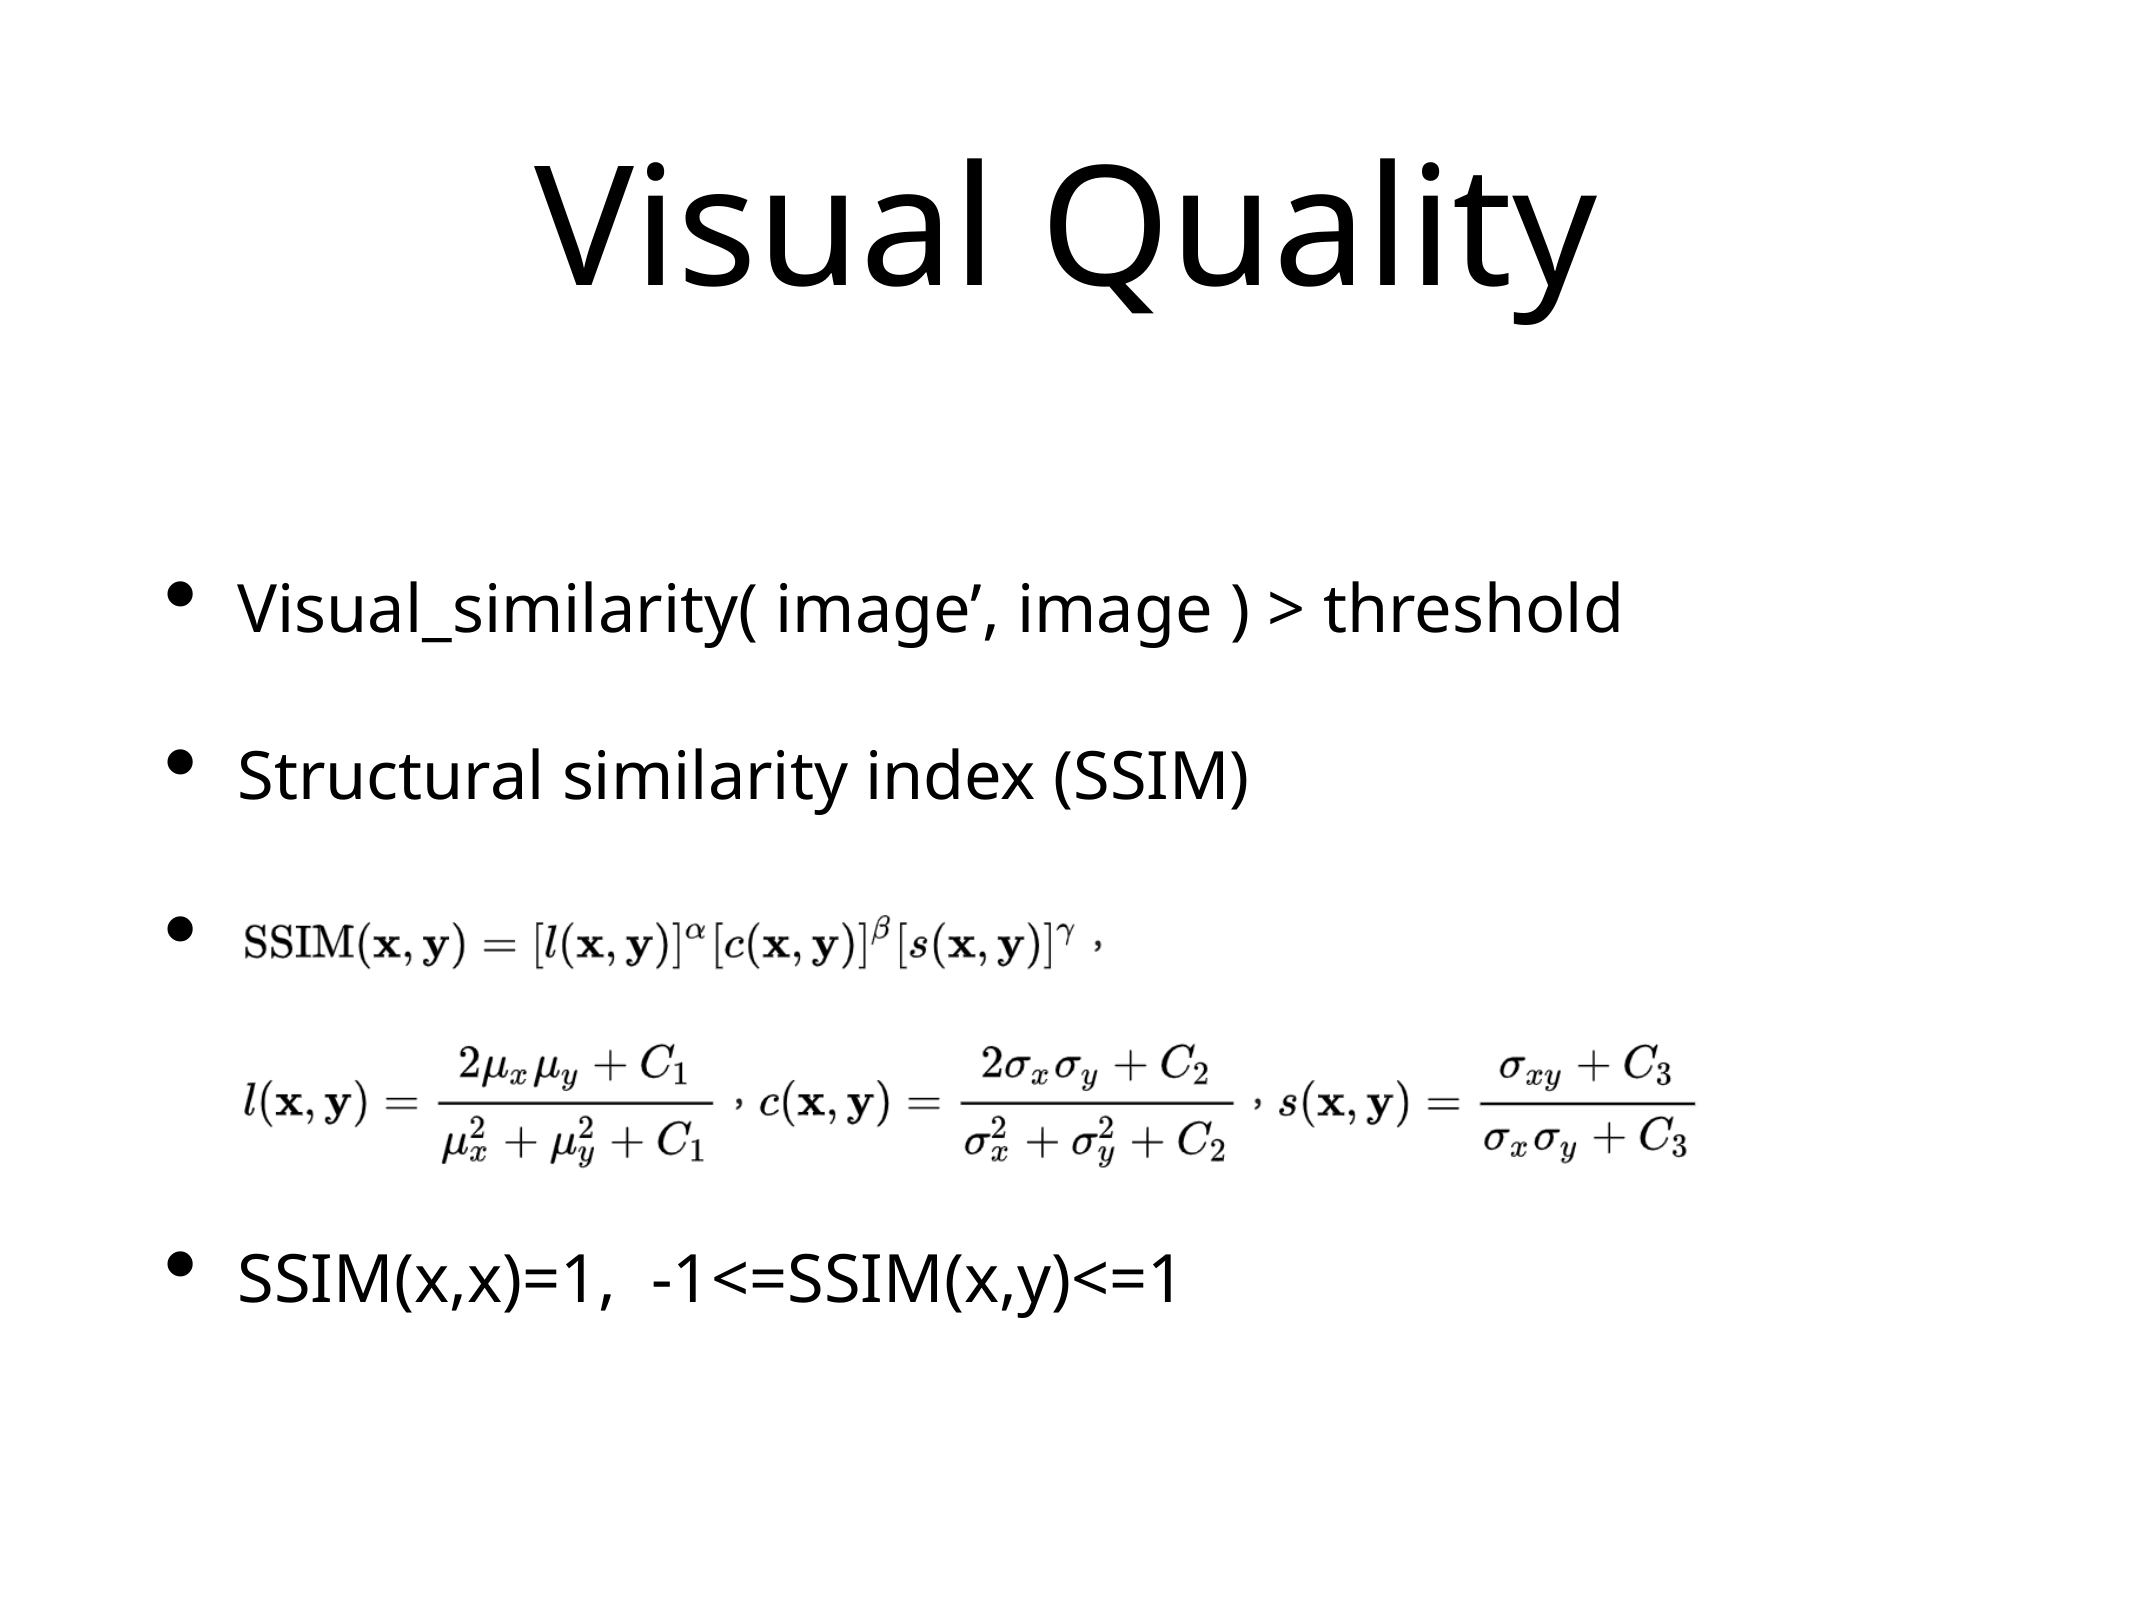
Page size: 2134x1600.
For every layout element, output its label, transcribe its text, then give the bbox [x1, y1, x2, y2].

list Visual_similarity( image’, image ) > threshold Structural similarity index (SSIM) SSIM(x,x)=1, -1<=SSIM(x,y)<=1 [155, 424, 1978, 1457]
title Visual Quality [155, 41, 1978, 397]
picture [202, 887, 1708, 1185]
